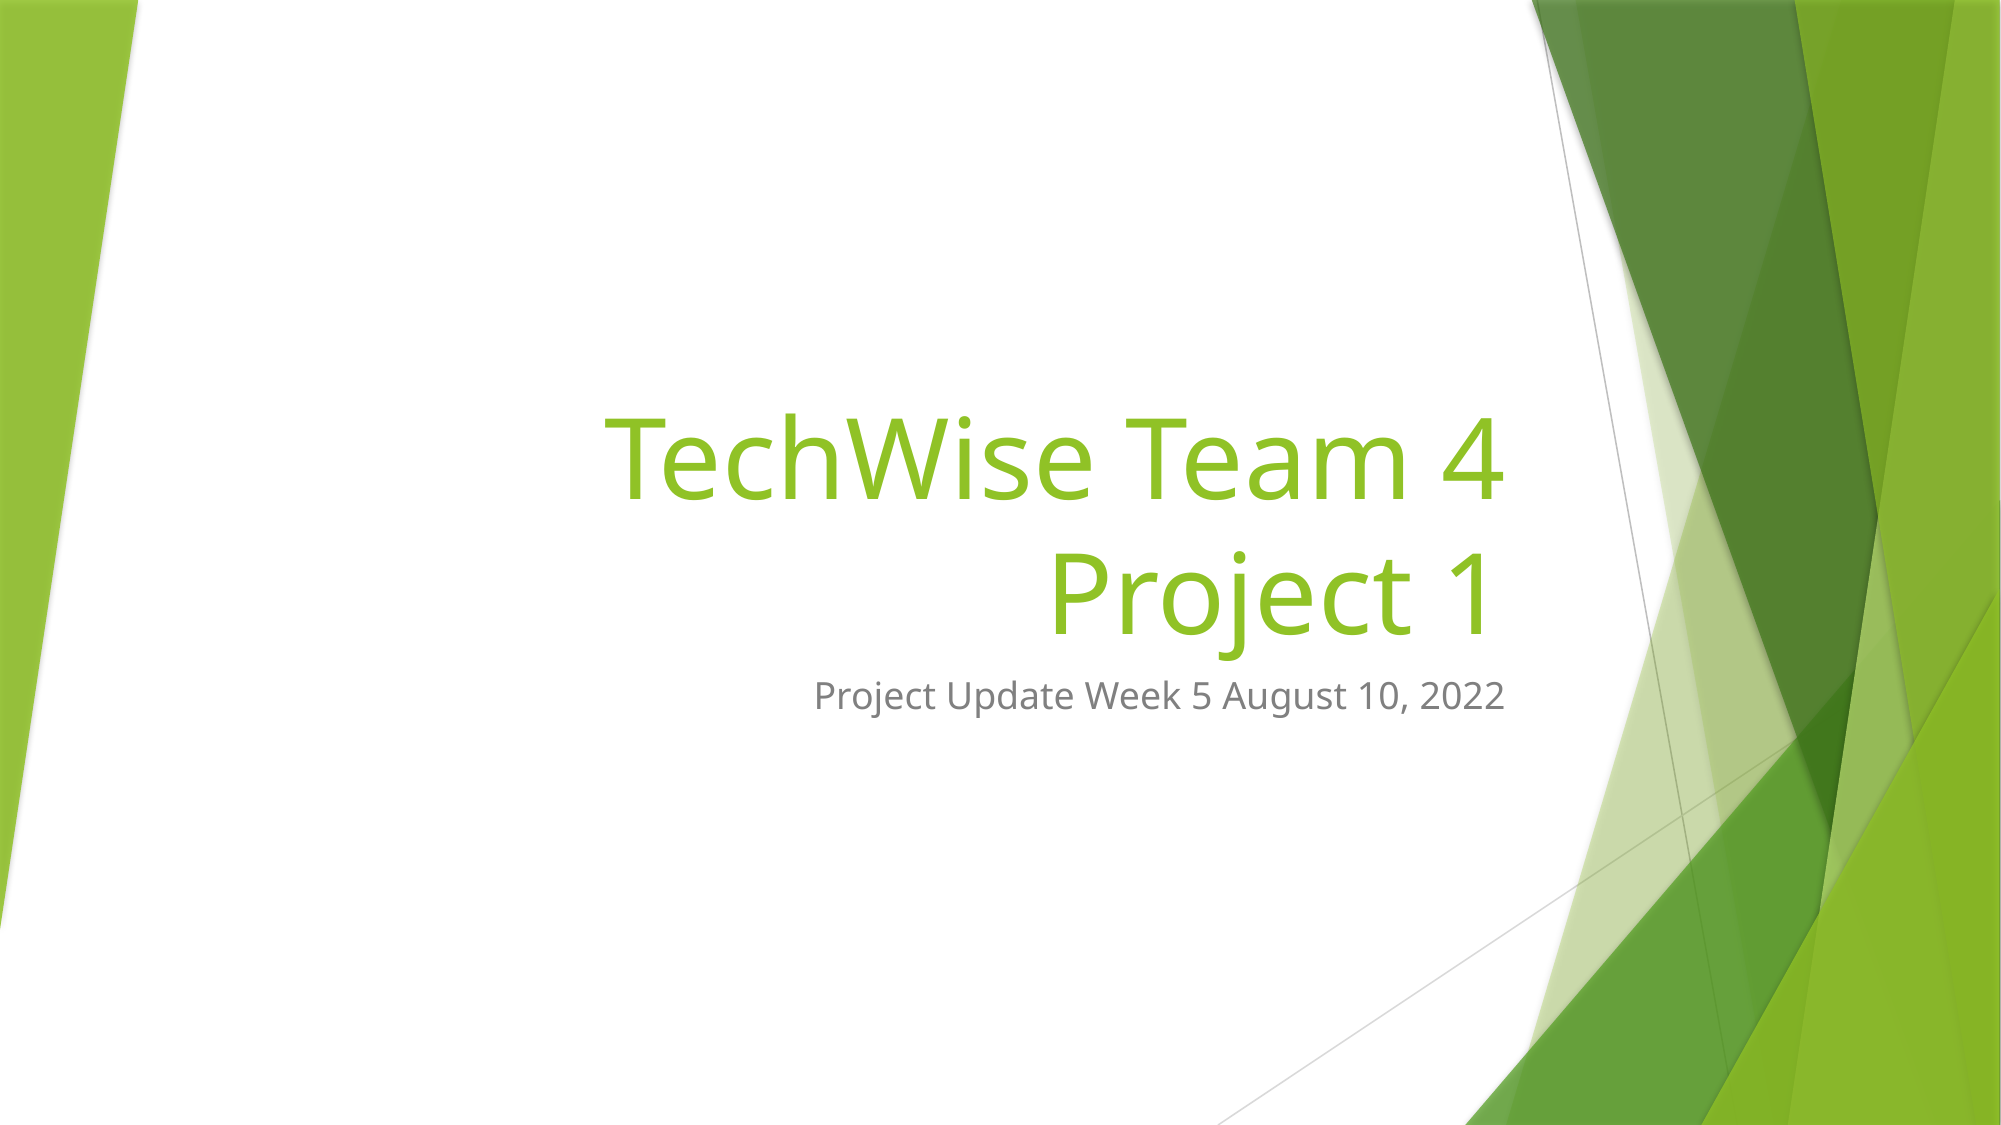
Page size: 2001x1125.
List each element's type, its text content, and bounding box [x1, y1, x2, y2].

title TechWise Team 4 Project 1 [247, 394, 1522, 664]
subtitle Project Update Week 5 August 10, 2022 [247, 664, 1522, 845]
